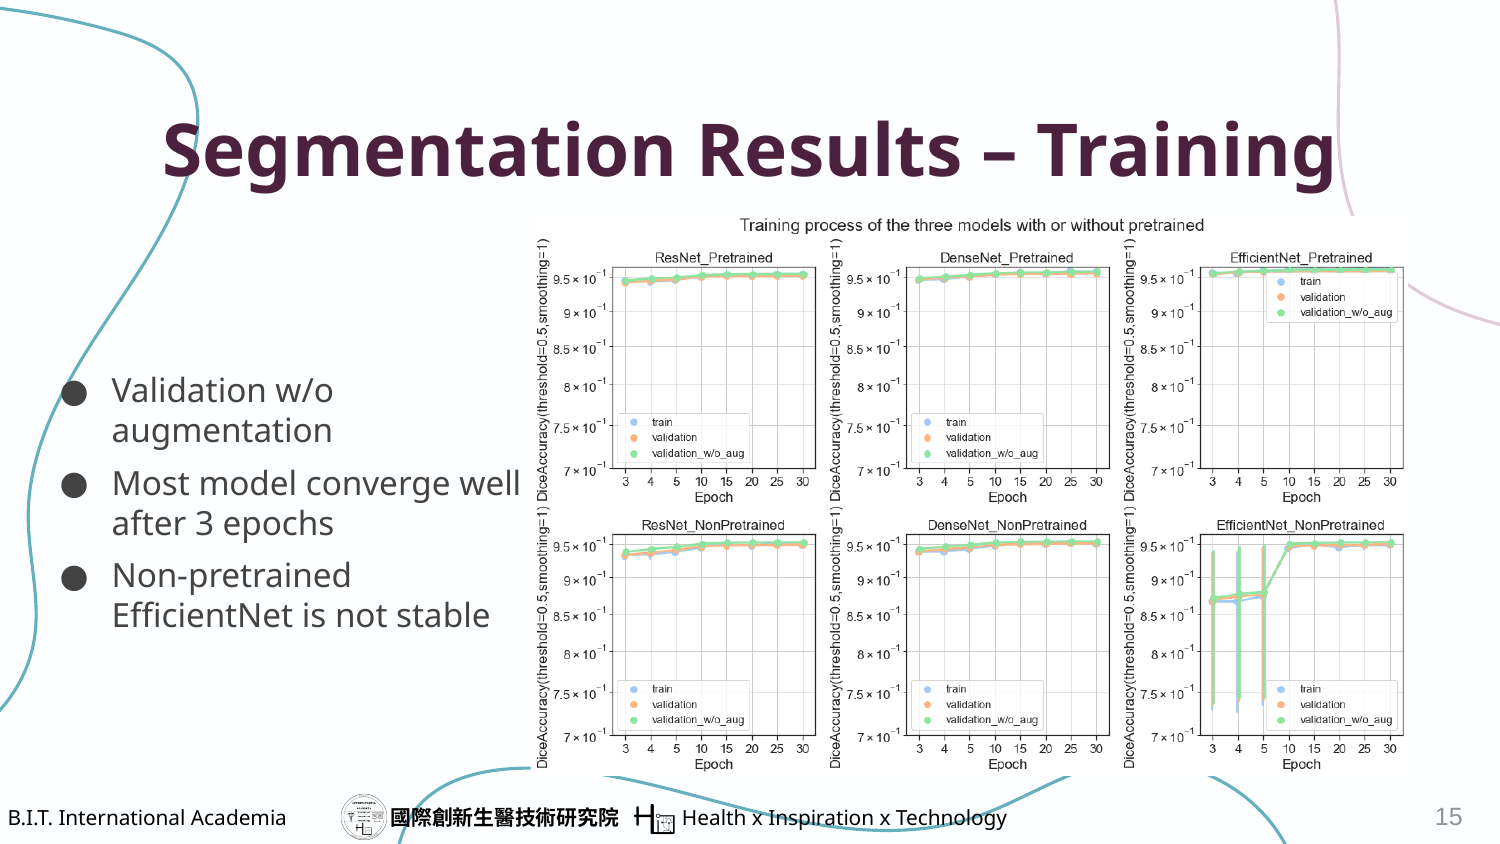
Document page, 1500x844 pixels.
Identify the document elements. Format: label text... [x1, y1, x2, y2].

picture [632, 798, 677, 837]
title Segmentation Results – Training process [44, 88, 1457, 183]
list Validation w/o augmentation Most model converge well after 3 epochs Non-pretrained EfficientNet is not stable [21, 354, 525, 771]
slide_number 15 [1140, 793, 1478, 839]
picture [530, 216, 1409, 776]
picture [341, 794, 387, 840]
